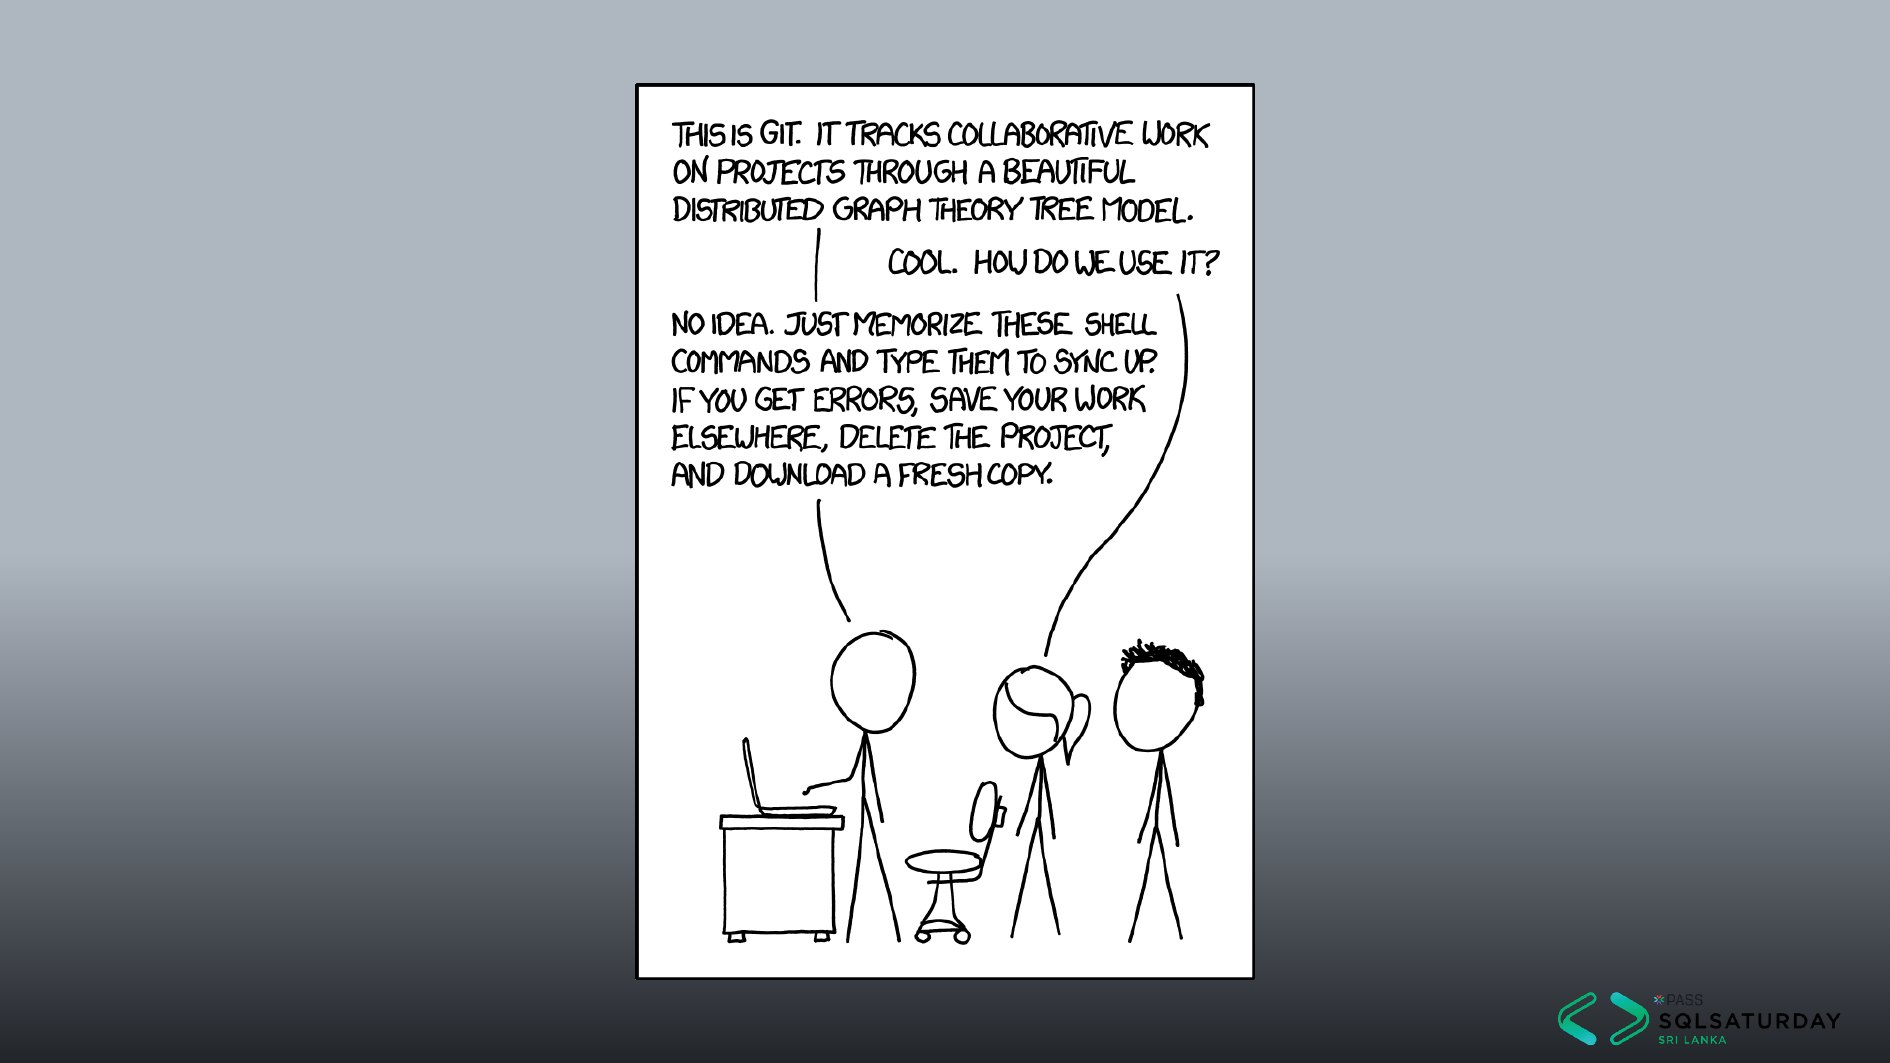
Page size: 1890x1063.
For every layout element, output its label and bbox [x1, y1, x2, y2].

picture [1540, 974, 1890, 1063]
picture [634, 83, 1255, 980]
